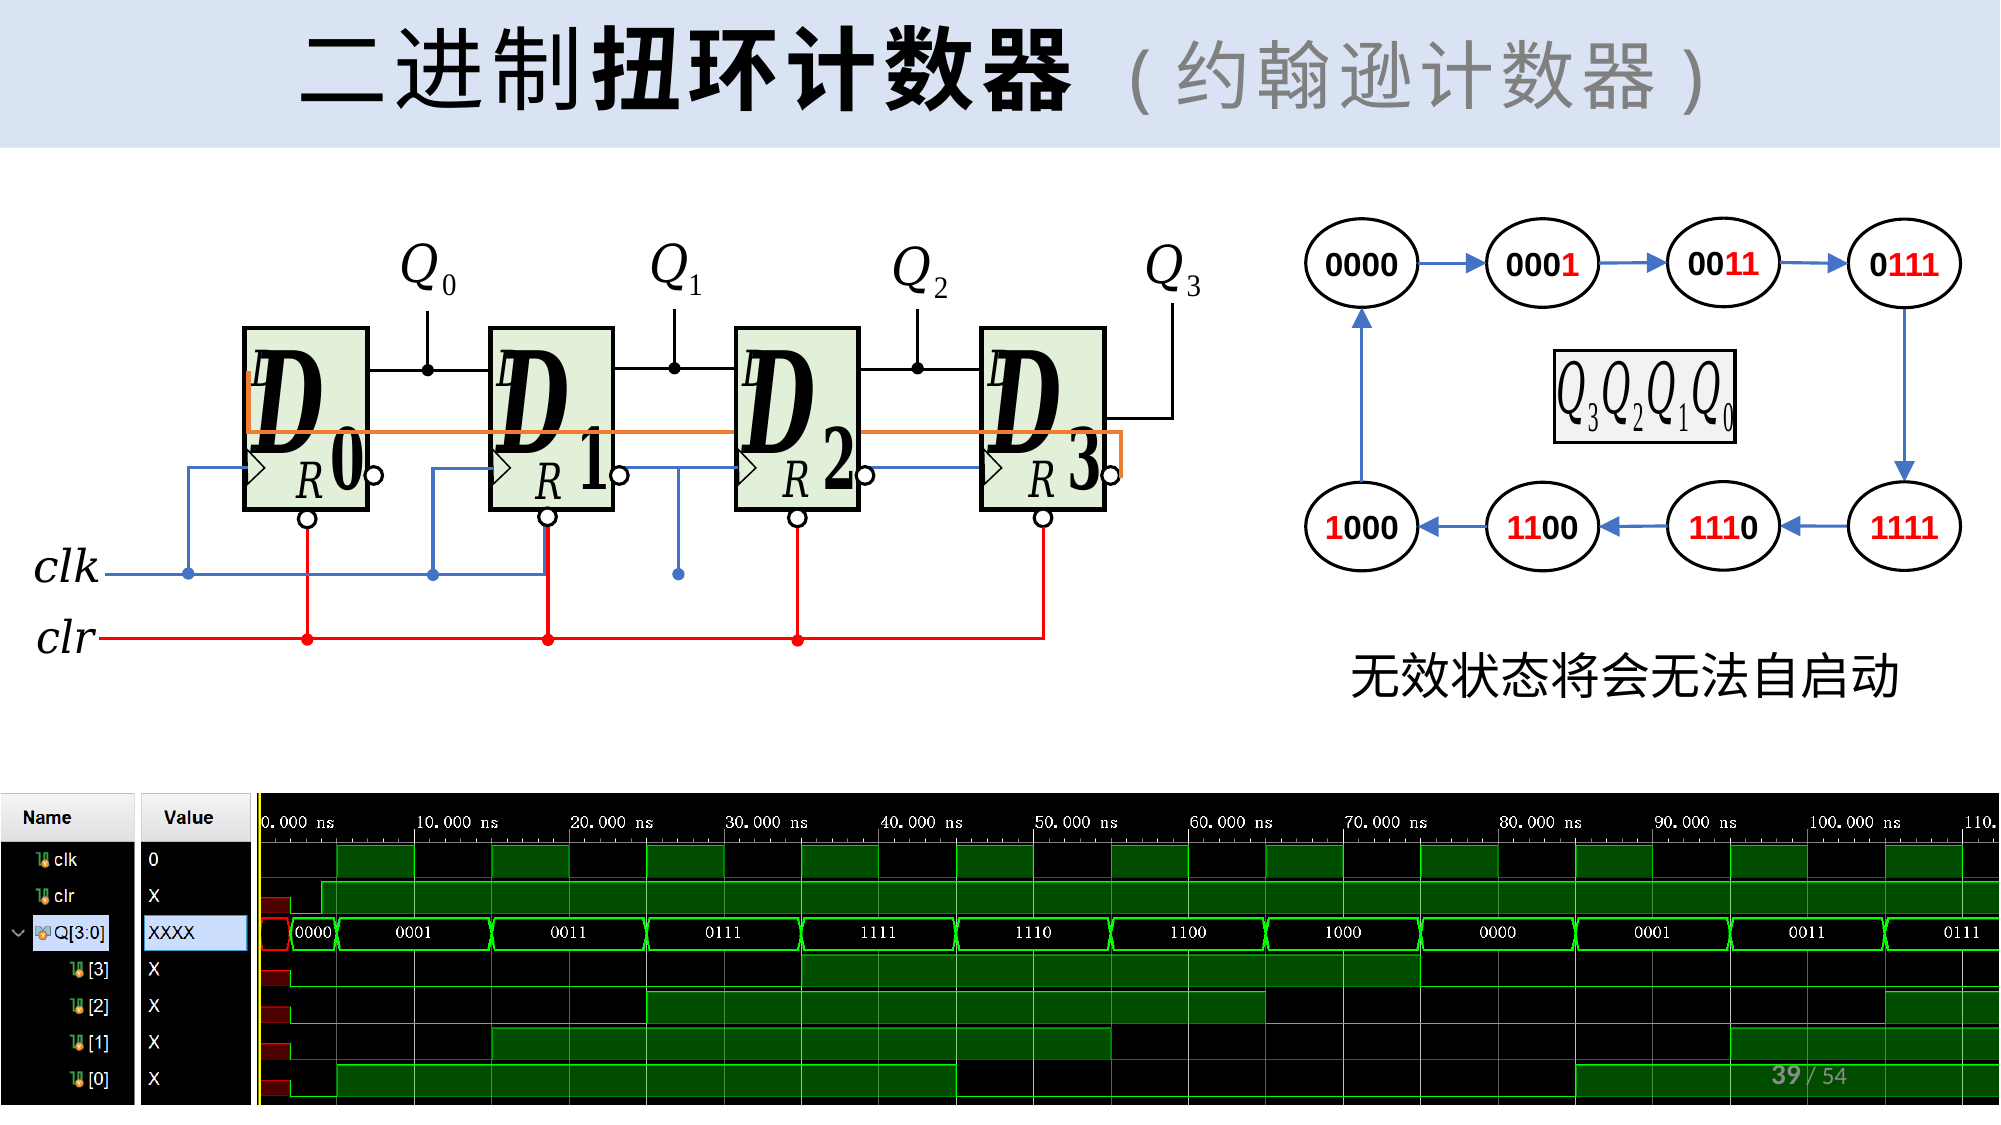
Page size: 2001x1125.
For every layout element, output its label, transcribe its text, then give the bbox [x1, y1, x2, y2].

title 二进制扭环计数器 (约翰逊计数器) [0, 0, 2000, 148]
text_box 无效状态将会无法自启动 [1335, 637, 1916, 713]
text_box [33, 236, 1201, 664]
picture [1, 793, 1999, 1105]
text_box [1305, 218, 1961, 571]
